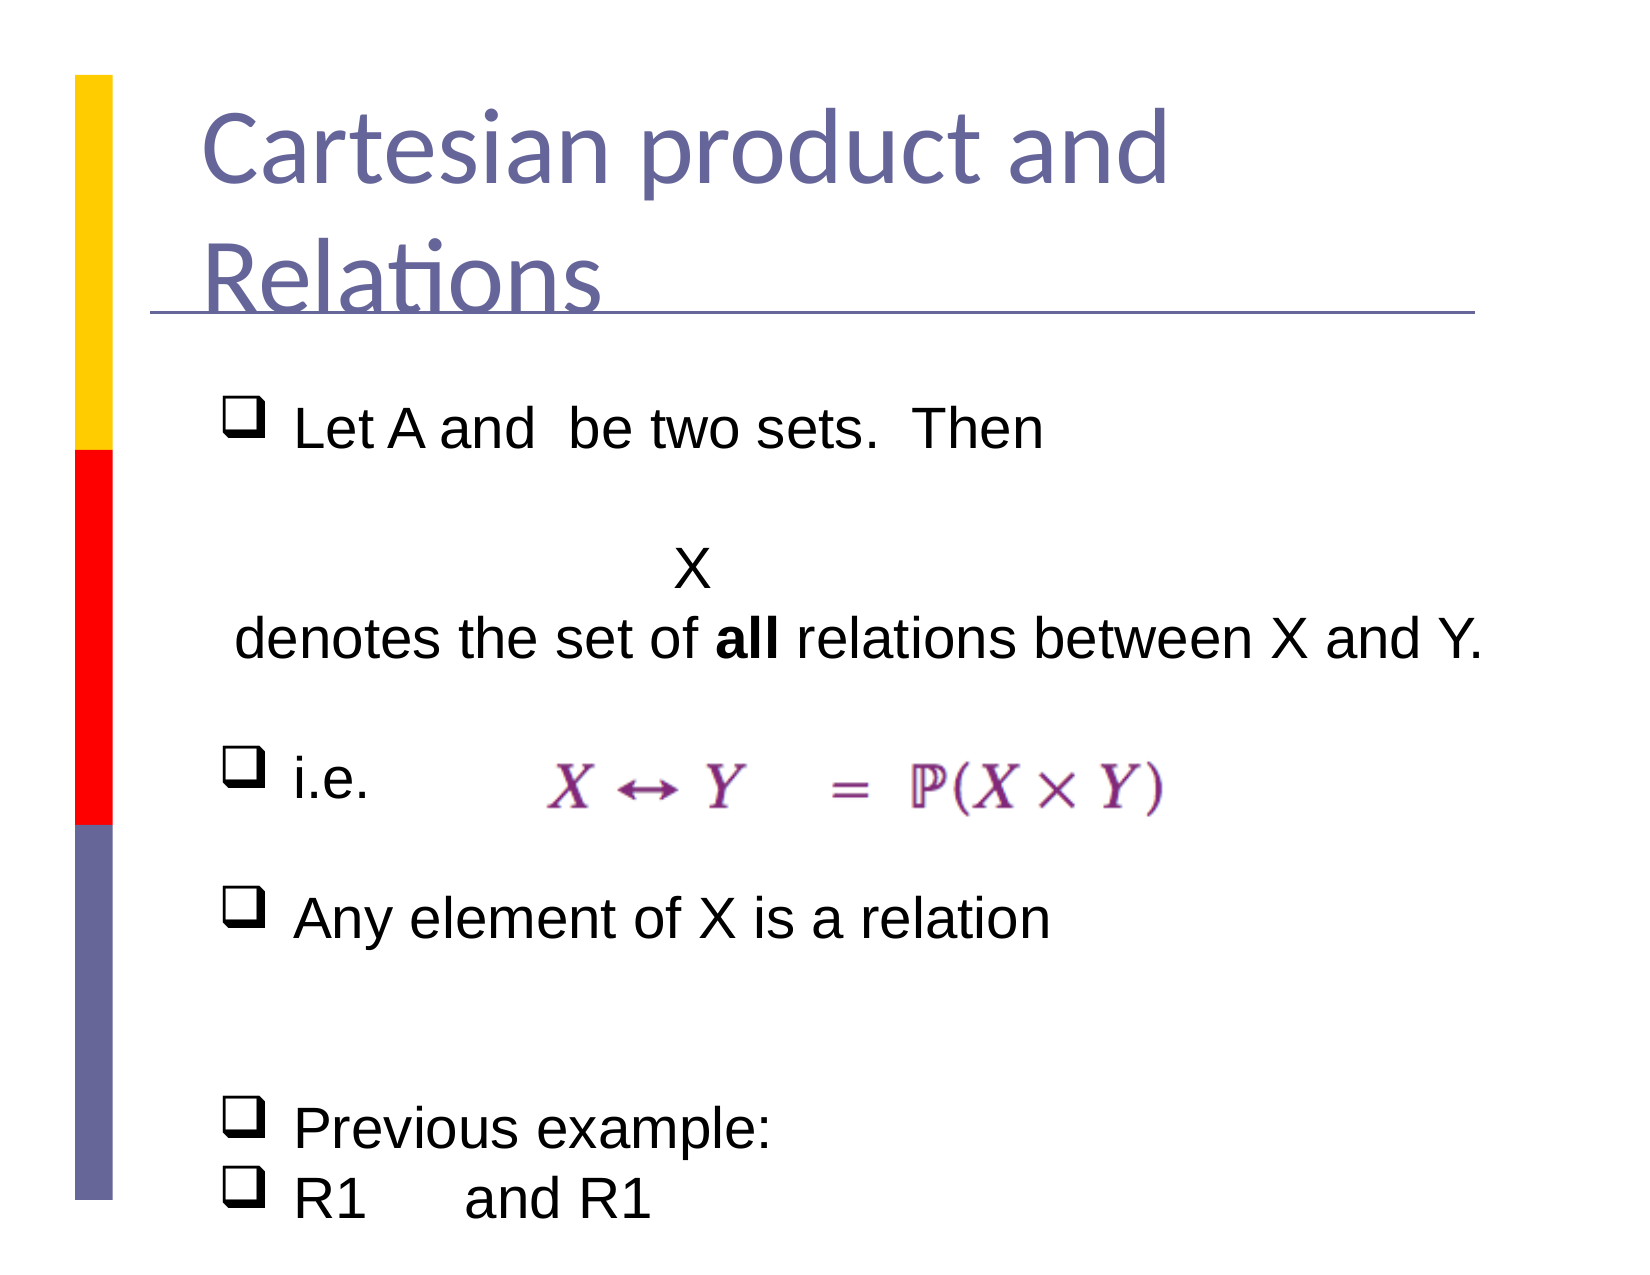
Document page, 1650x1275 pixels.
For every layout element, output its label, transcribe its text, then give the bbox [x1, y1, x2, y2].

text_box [537, 712, 1176, 842]
title Cartesian product and Relations [201, 75, 1449, 338]
